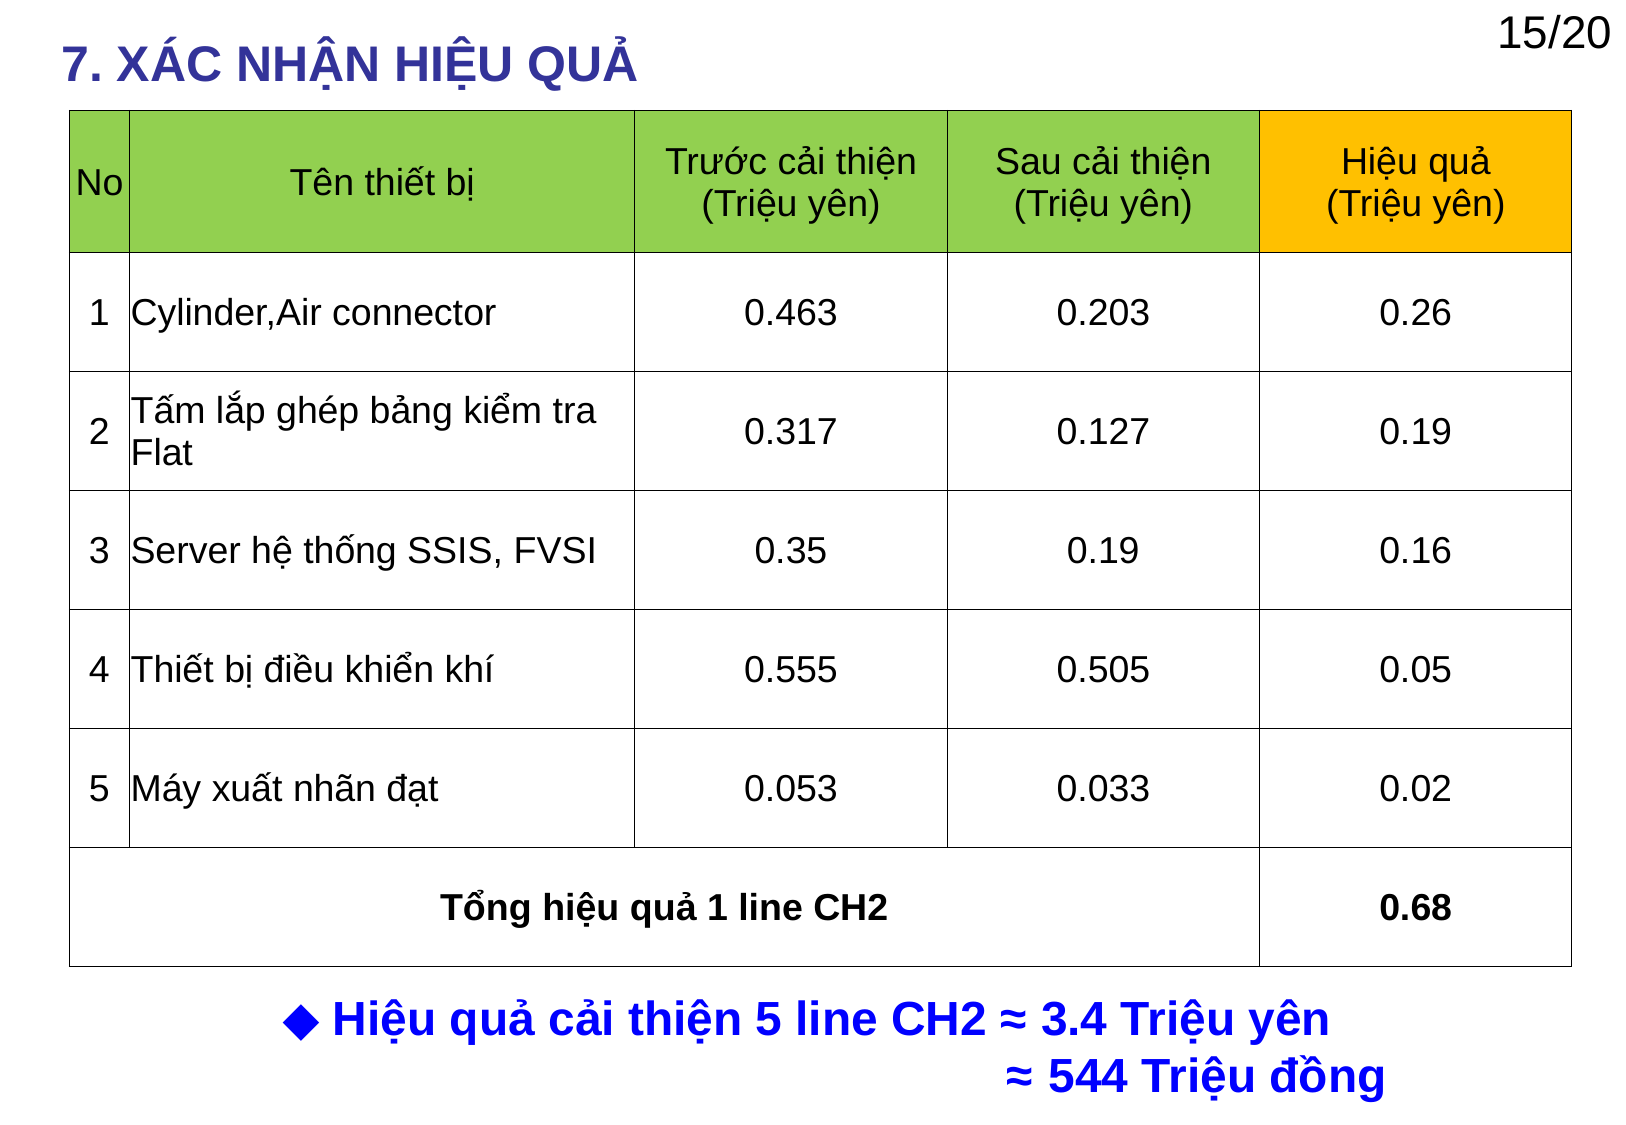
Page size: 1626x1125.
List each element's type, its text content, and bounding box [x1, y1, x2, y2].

table_cell 0.203 [948, 253, 1259, 371]
table_cell Cylinder,Air connector [130, 253, 634, 371]
table_cell 0.68 [1260, 848, 1571, 966]
table_cell 0.127 [948, 372, 1259, 490]
table_cell 0.19 [948, 491, 1259, 609]
table_cell 0.317 [635, 372, 947, 490]
table_cell Tấm lắp ghép bảng kiểm tra Flat [130, 372, 634, 490]
table_cell 4 [70, 610, 129, 728]
table_cell 0.26 [1260, 253, 1571, 371]
table_cell 0.16 [1260, 491, 1571, 609]
table_cell 1 [70, 253, 129, 371]
table_cell Server hệ thống SSIS, FVSI [130, 491, 634, 609]
text_box 7. XÁC NHẬN HIỆU QUẢ [28, 23, 672, 99]
table_cell 2 [70, 372, 129, 490]
table_cell 0.463 [635, 253, 947, 371]
table_header No [70, 111, 129, 252]
table_cell 0.053 [635, 729, 947, 847]
table_cell 0.05 [1260, 610, 1571, 728]
table_cell Thiết bị điều khiển khí [130, 610, 634, 728]
table_cell 0.35 [635, 491, 947, 609]
table_cell 3 [70, 491, 129, 609]
table_cell 0.505 [948, 610, 1259, 728]
table_cell 0.555 [635, 610, 947, 728]
table_cell 0.19 [1260, 372, 1571, 490]
table_cell 0.02 [1260, 729, 1571, 847]
table_cell Tổng hiệu quả 1 line CH2 [70, 848, 1259, 966]
table_header Trước cải thiện (Triệu yên) [635, 111, 947, 252]
table_cell 5 [70, 729, 129, 847]
text_box ◆ Hiệu quả cải thiện 5 line CH2 ≈ 3.4 Triệu yên ≈ 544 Triệu đồng [0, 980, 1615, 1110]
table_header Tên thiết bị [130, 111, 634, 252]
table_header Sau cải thiện (Triệu yên) [948, 111, 1259, 252]
table_header Hiệu quả (Triệu yên) [1260, 111, 1571, 252]
table_cell 0.033 [948, 729, 1259, 847]
table_cell Máy xuất nhãn đạt [130, 729, 634, 847]
